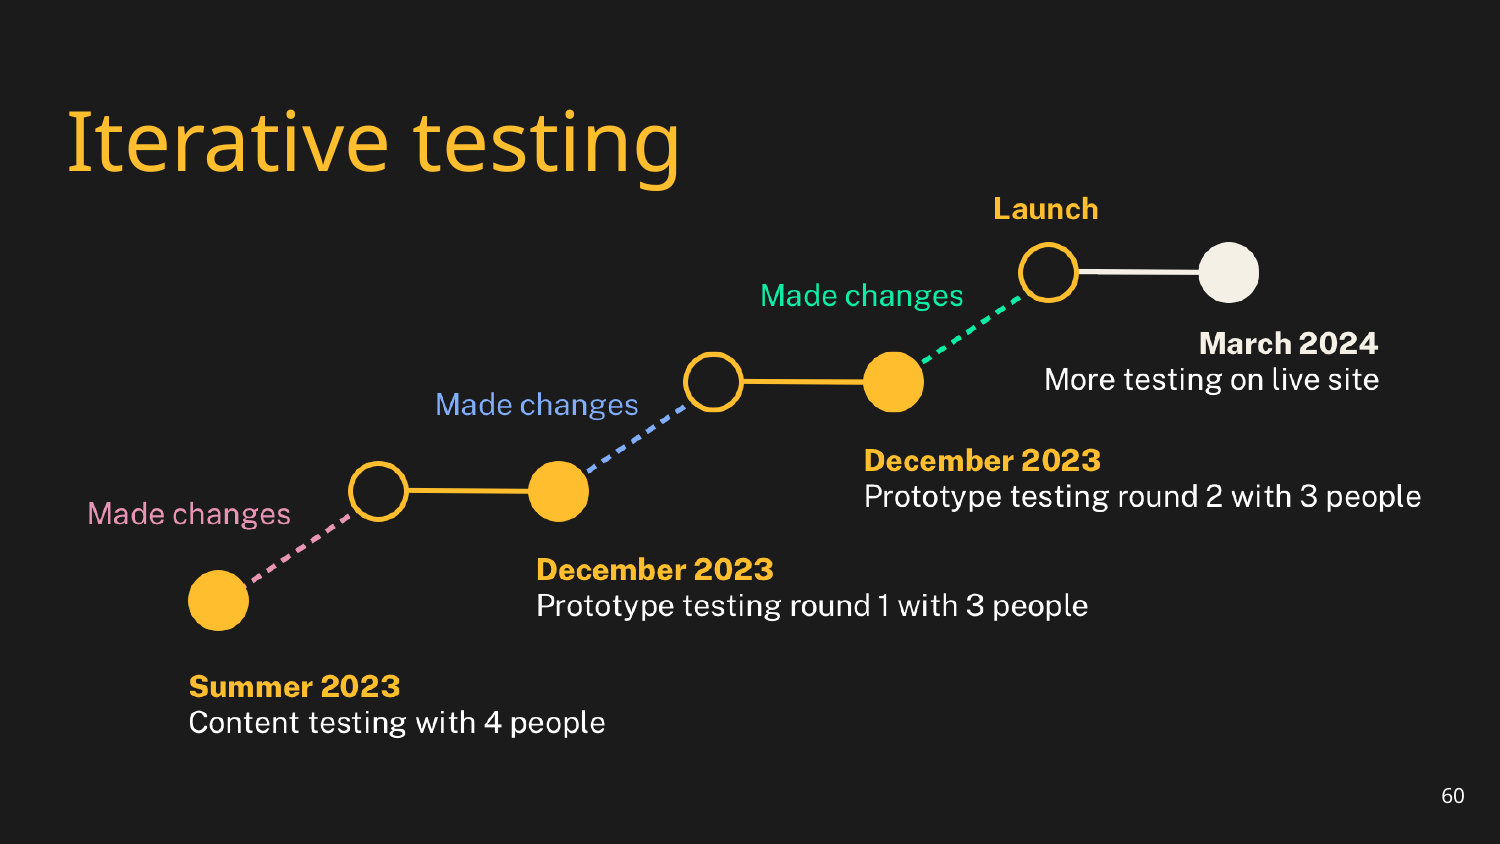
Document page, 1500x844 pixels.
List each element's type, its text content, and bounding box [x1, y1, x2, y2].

slide_number 60 [1389, 764, 1480, 830]
title Iterative testing [51, 72, 1449, 167]
picture [86, 191, 1425, 741]
